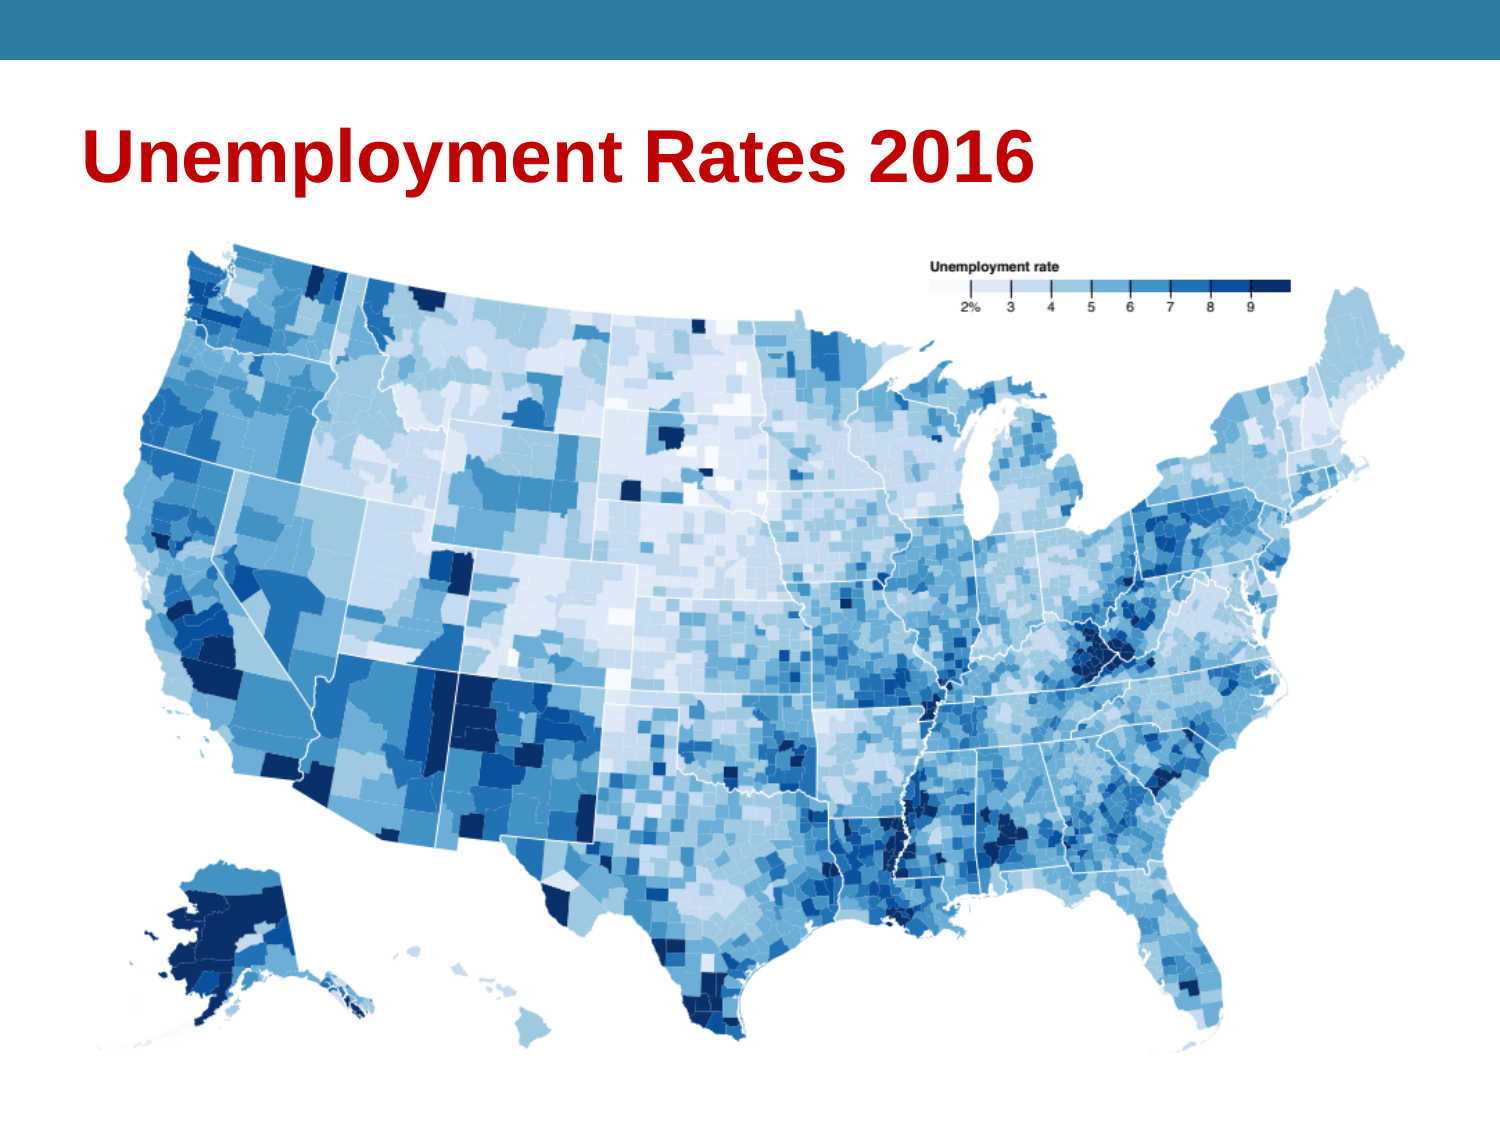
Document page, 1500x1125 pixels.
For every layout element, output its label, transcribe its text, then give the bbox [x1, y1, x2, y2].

picture [35, 237, 1497, 1076]
text_box Unemployment Rates 2016 [67, 99, 1052, 205]
